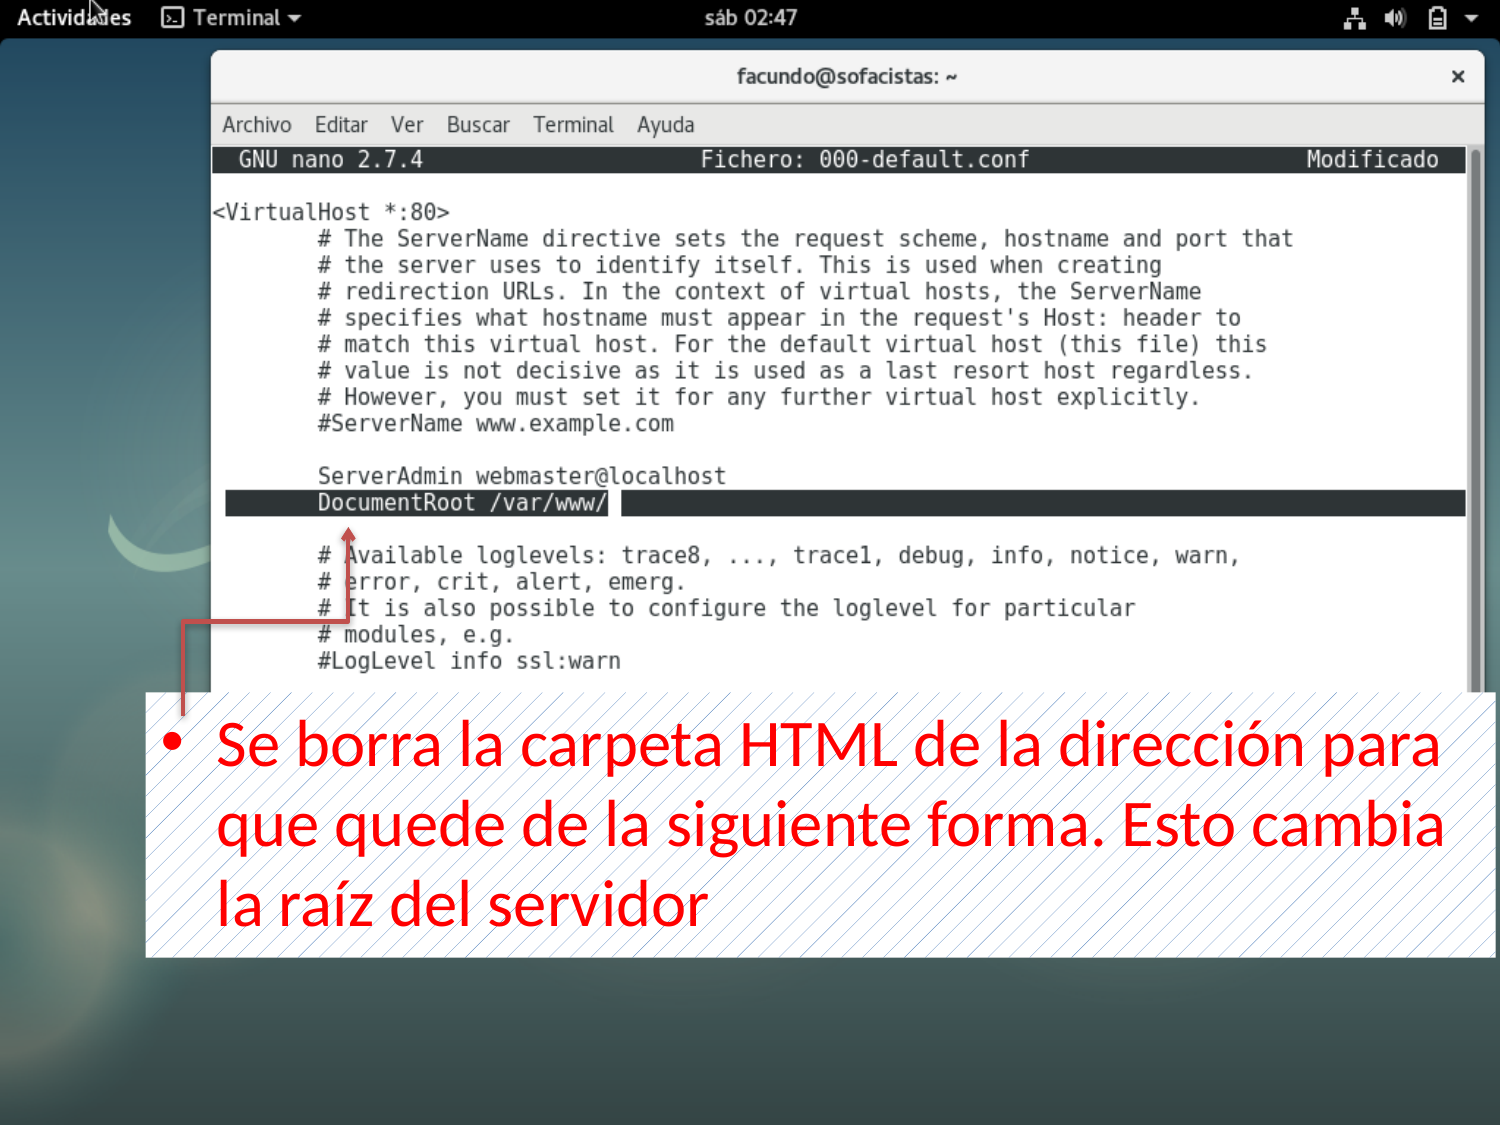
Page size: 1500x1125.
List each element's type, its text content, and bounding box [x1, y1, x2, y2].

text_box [170, 538, 361, 705]
picture [0, 0, 1500, 1125]
list Se borra la carpeta HTML de la dirección para que quede de la siguiente forma. Esto cambia la raíz del servidor [145, 692, 1496, 958]
